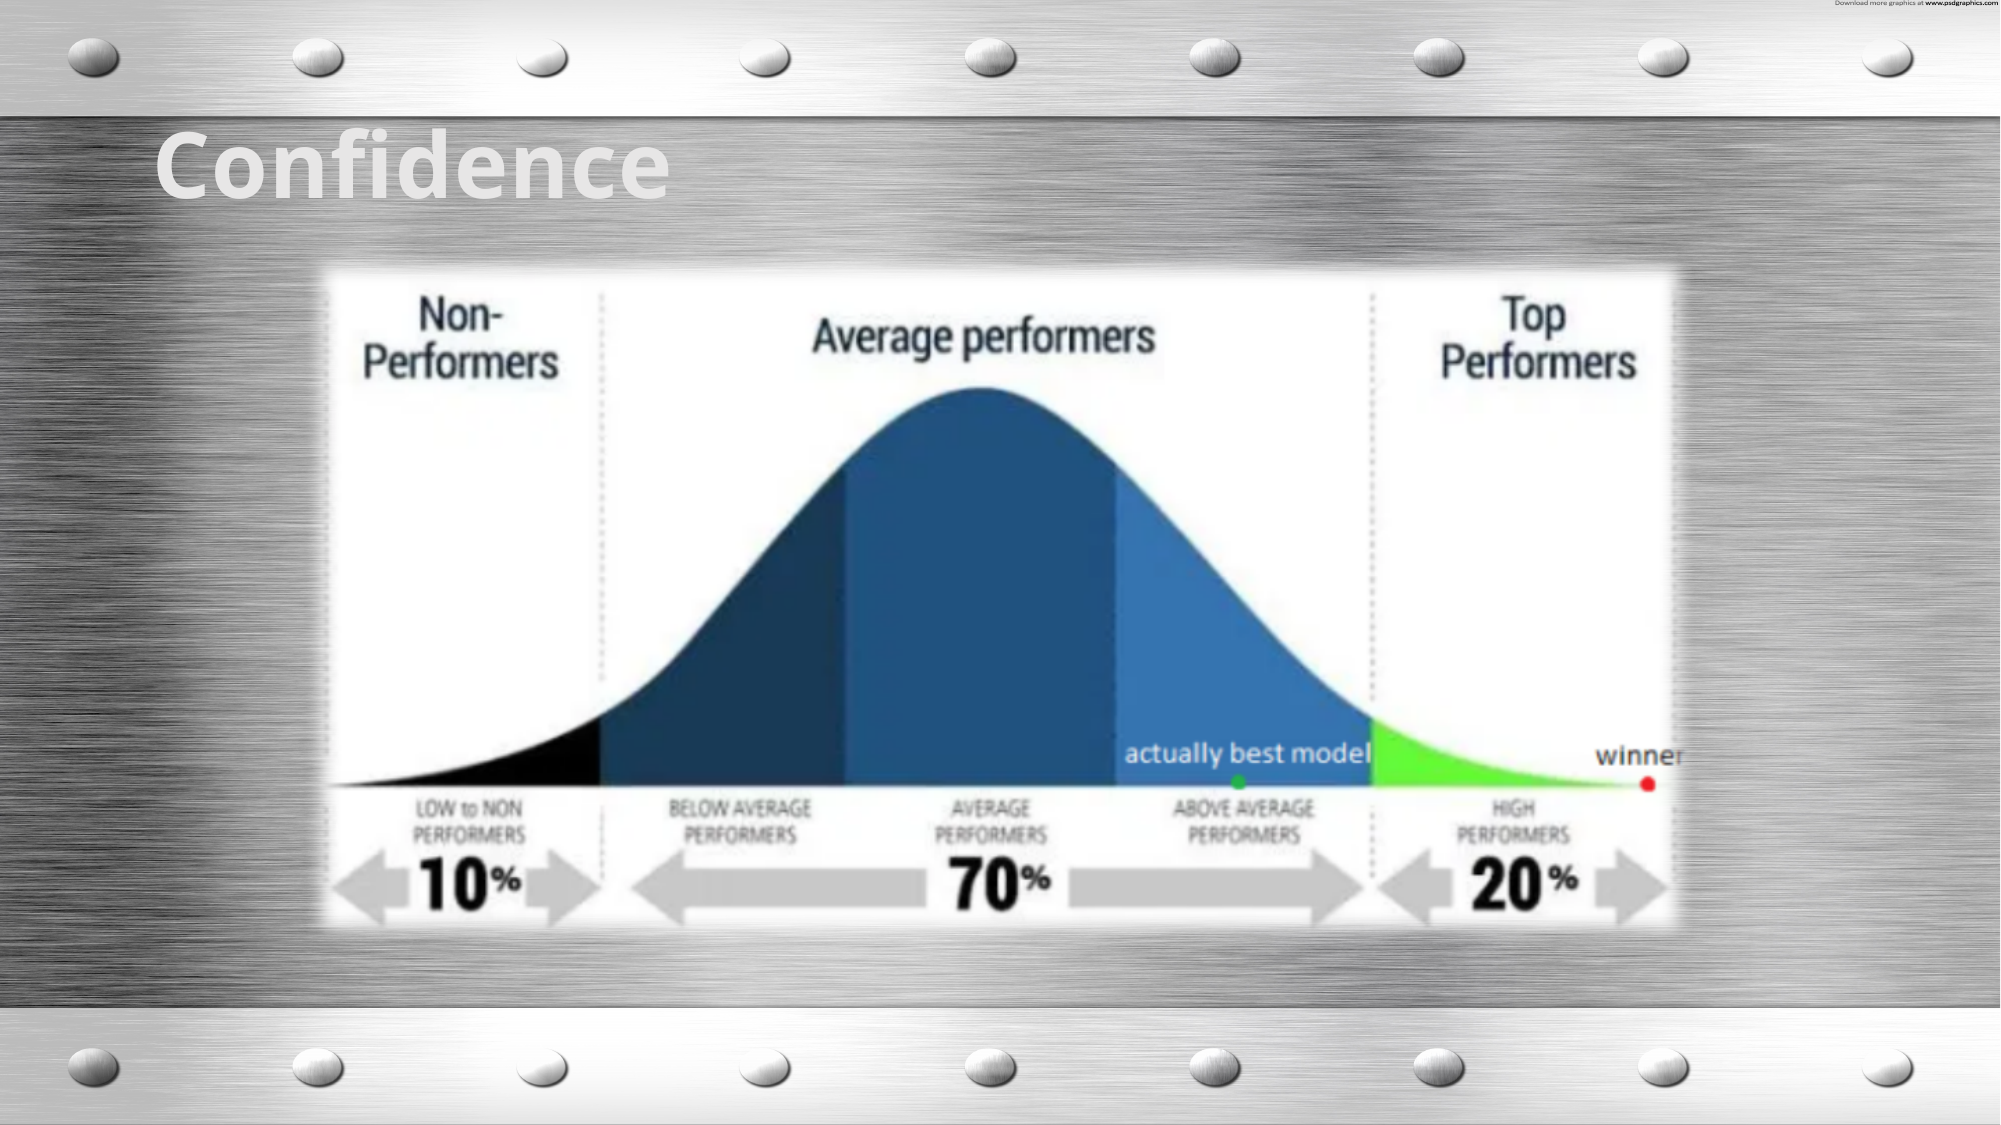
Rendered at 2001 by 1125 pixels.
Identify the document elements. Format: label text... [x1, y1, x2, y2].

title Confidence [137, 59, 1863, 278]
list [304, 249, 1696, 947]
picture [0, 0, 2001, 1125]
